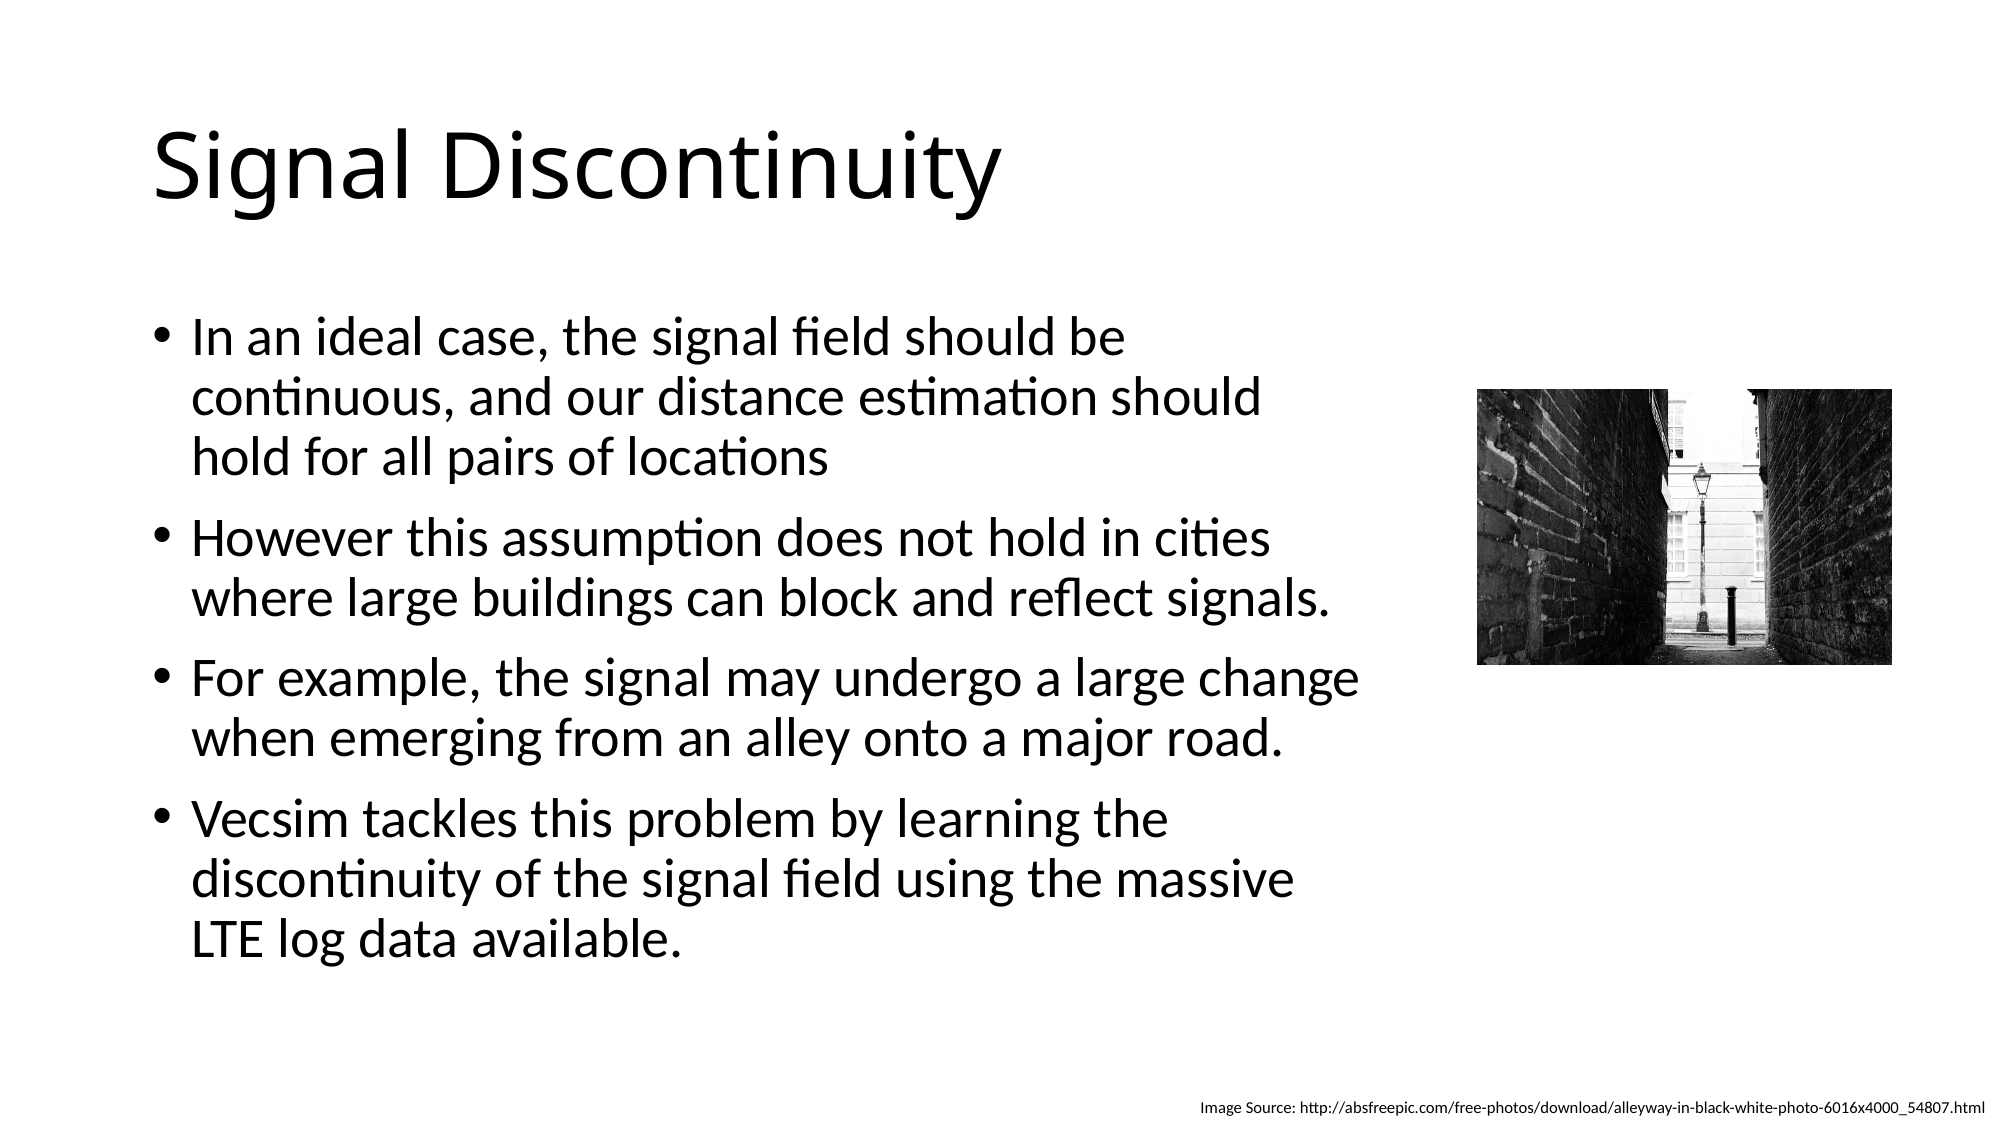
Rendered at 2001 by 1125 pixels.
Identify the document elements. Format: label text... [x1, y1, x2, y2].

picture [1477, 389, 1892, 665]
text_box Image Source: http://absfreepic.com/free-photos/download/alleyway-in-black-white-photo-6016x4000_54807.html [1185, 1089, 2000, 1125]
list In an ideal case, the signal field should be continuous, and our distance estimation should hold for all pairs of locations However this assumption does not hold in cities where large buildings can block and reflect signals. For example, the signal may undergo a large change when emerging from an alley onto a major road. Vecsim tackles this problem by learning the discontinuity of the signal field using the massive LTE log data available. [137, 299, 1380, 1014]
title Signal Discontinuity [137, 59, 1863, 278]
